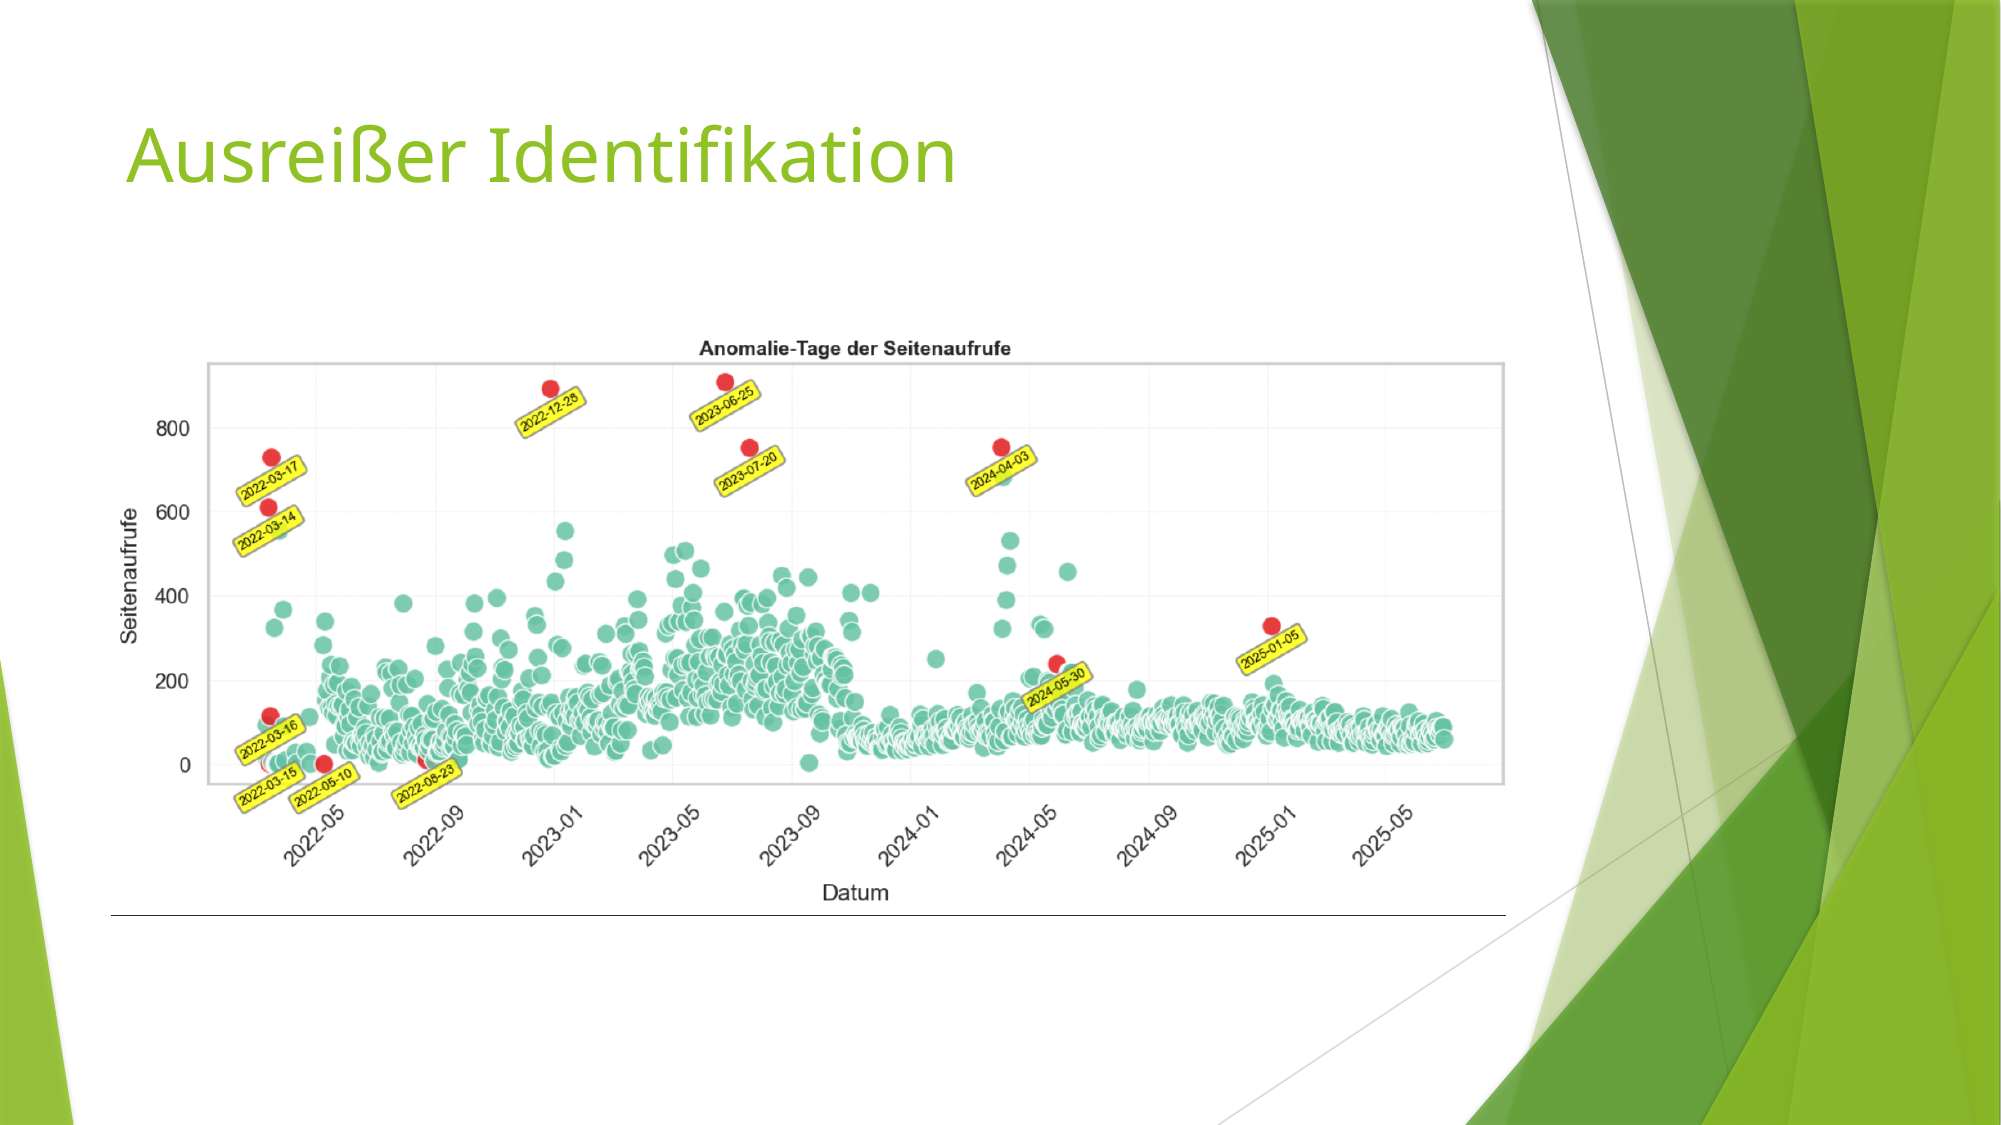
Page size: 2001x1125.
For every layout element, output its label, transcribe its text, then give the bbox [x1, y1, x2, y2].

title Ausreißer Identifikation [111, 99, 1506, 308]
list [110, 329, 1507, 917]
